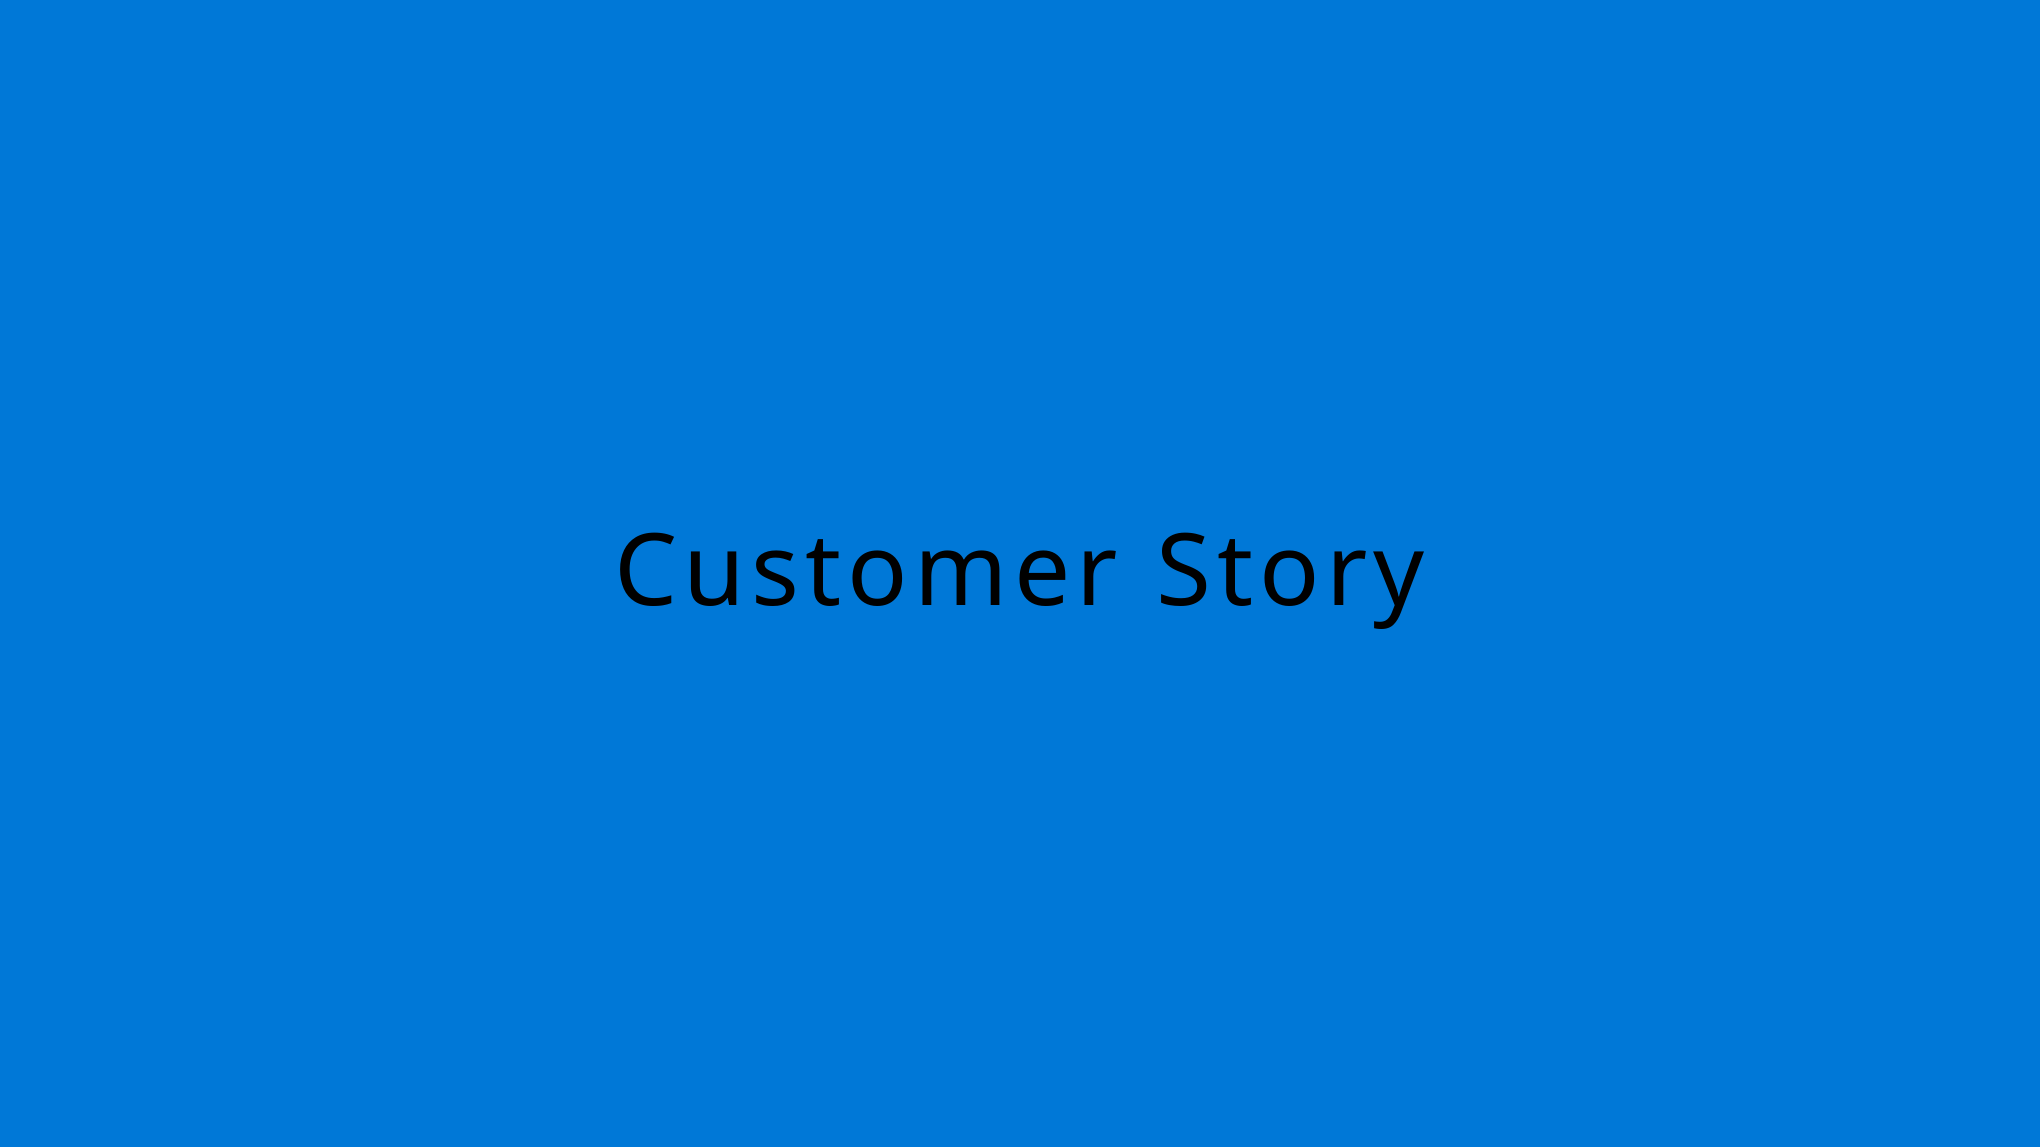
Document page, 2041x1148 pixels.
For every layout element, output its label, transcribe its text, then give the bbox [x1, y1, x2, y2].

title Customer Story [76, 504, 1964, 644]
